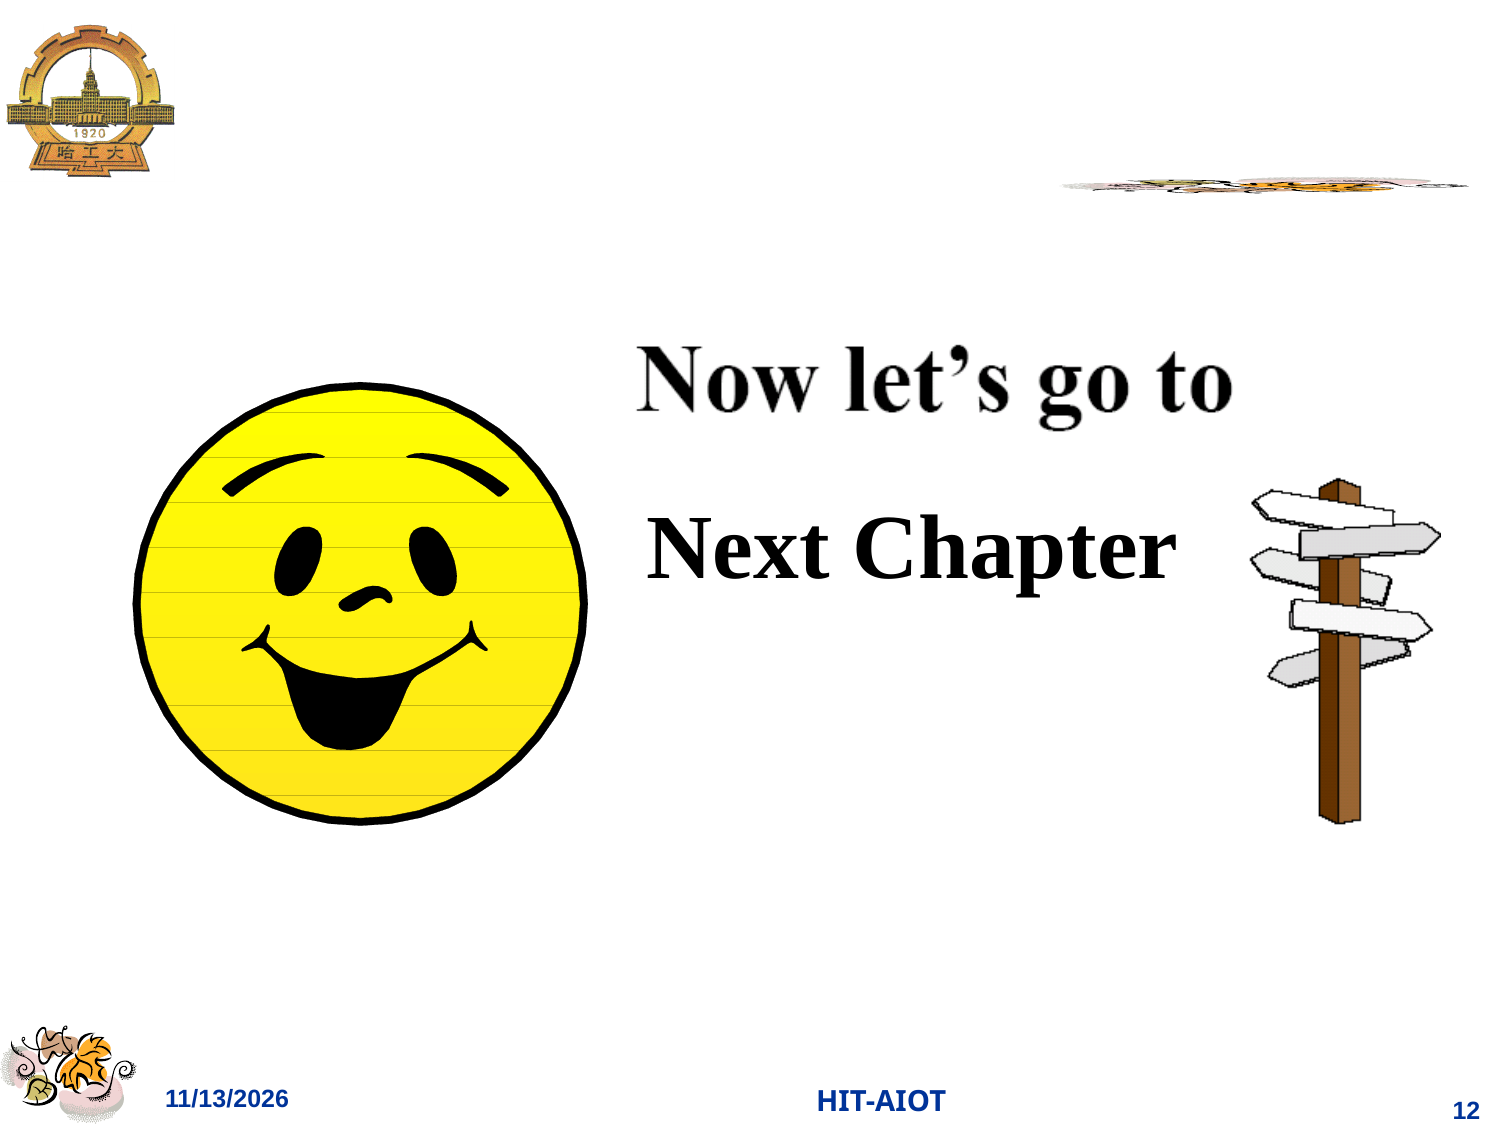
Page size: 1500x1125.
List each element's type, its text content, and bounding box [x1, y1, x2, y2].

picture [0, 24, 175, 182]
footer HIT-AIOT [524, 1074, 1238, 1125]
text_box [129, 379, 591, 829]
slide_number 121 [1437, 1087, 1500, 1125]
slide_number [149, 1074, 413, 1125]
picture [619, 314, 1442, 837]
